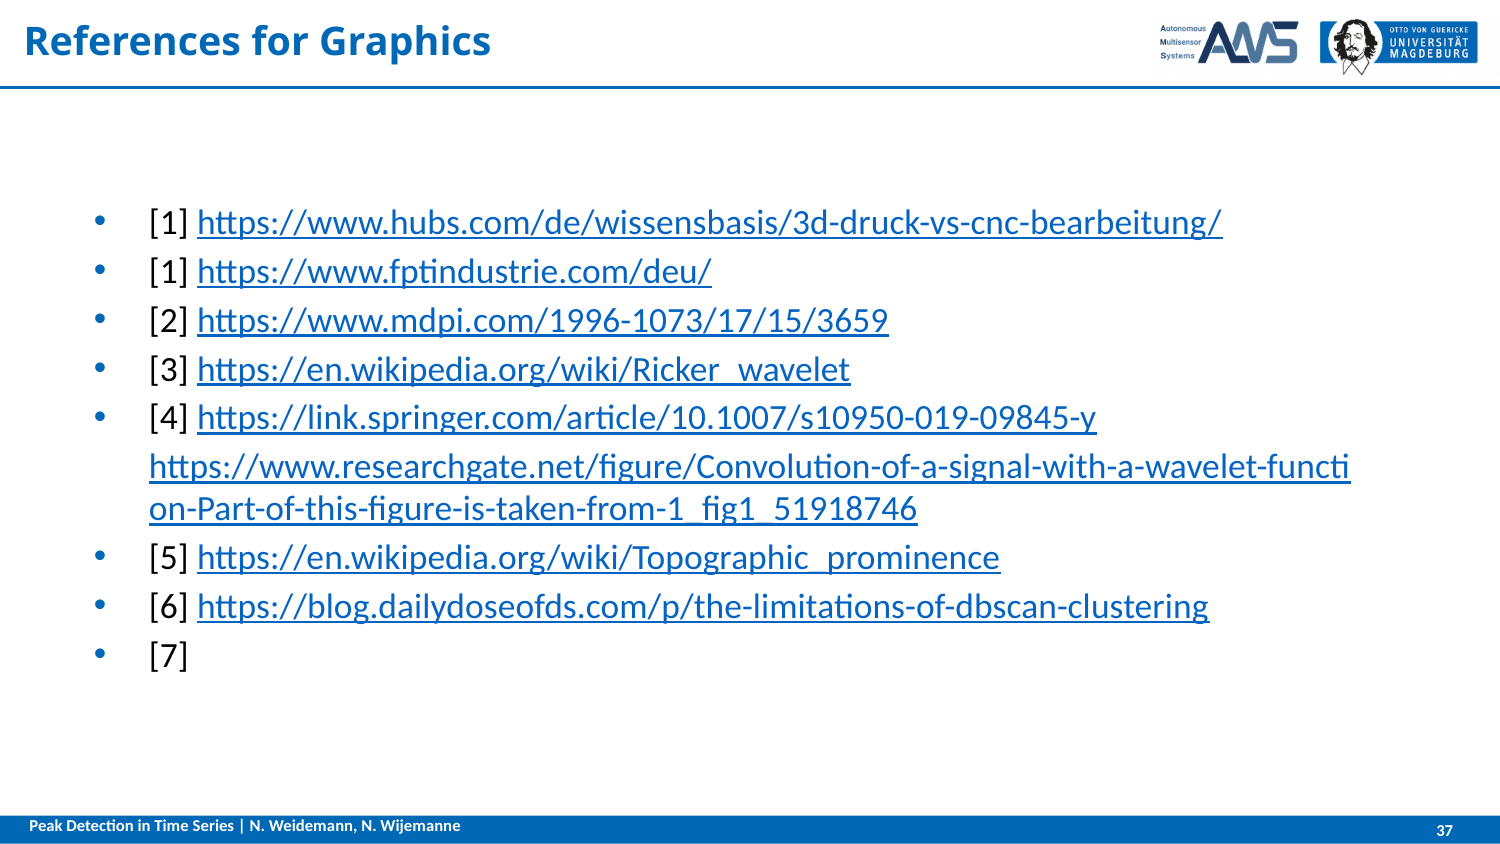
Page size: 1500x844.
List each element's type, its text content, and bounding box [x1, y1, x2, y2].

text_box Peak Detection in Time Series | N. Weidemann, N. Wijemanne [14, 804, 666, 844]
list [1] https://www.hubs.com/de/wissensbasis/3d-druck-vs-cnc-bearbeitung/ [1] https://www.fptindustrie.com/deu/ [2] https://www.mdpi.com/1996-1073/17/15/3659 [3] https://en.wikipedia.org/wiki/Ricker_wavelet [4] https://link.springer.com/article/10.1007/s10950-019-09845-y https://www.researchgate.net/figure/Convolution-of-a-signal-with-a-wavelet-function-Part-of-this-figure-is-taken-from-1_fig1_51918746 [5] https://en.wikipedia.org/wiki/Topographic_prominence [6] https://blog.dailydoseofds.com/p/the-limitations-of-dbscan-clustering [7] [59, 184, 1377, 721]
title References for Graphics [0, 0, 943, 86]
slide_number 37 [1312, 815, 1454, 844]
picture [1150, 16, 1500, 77]
